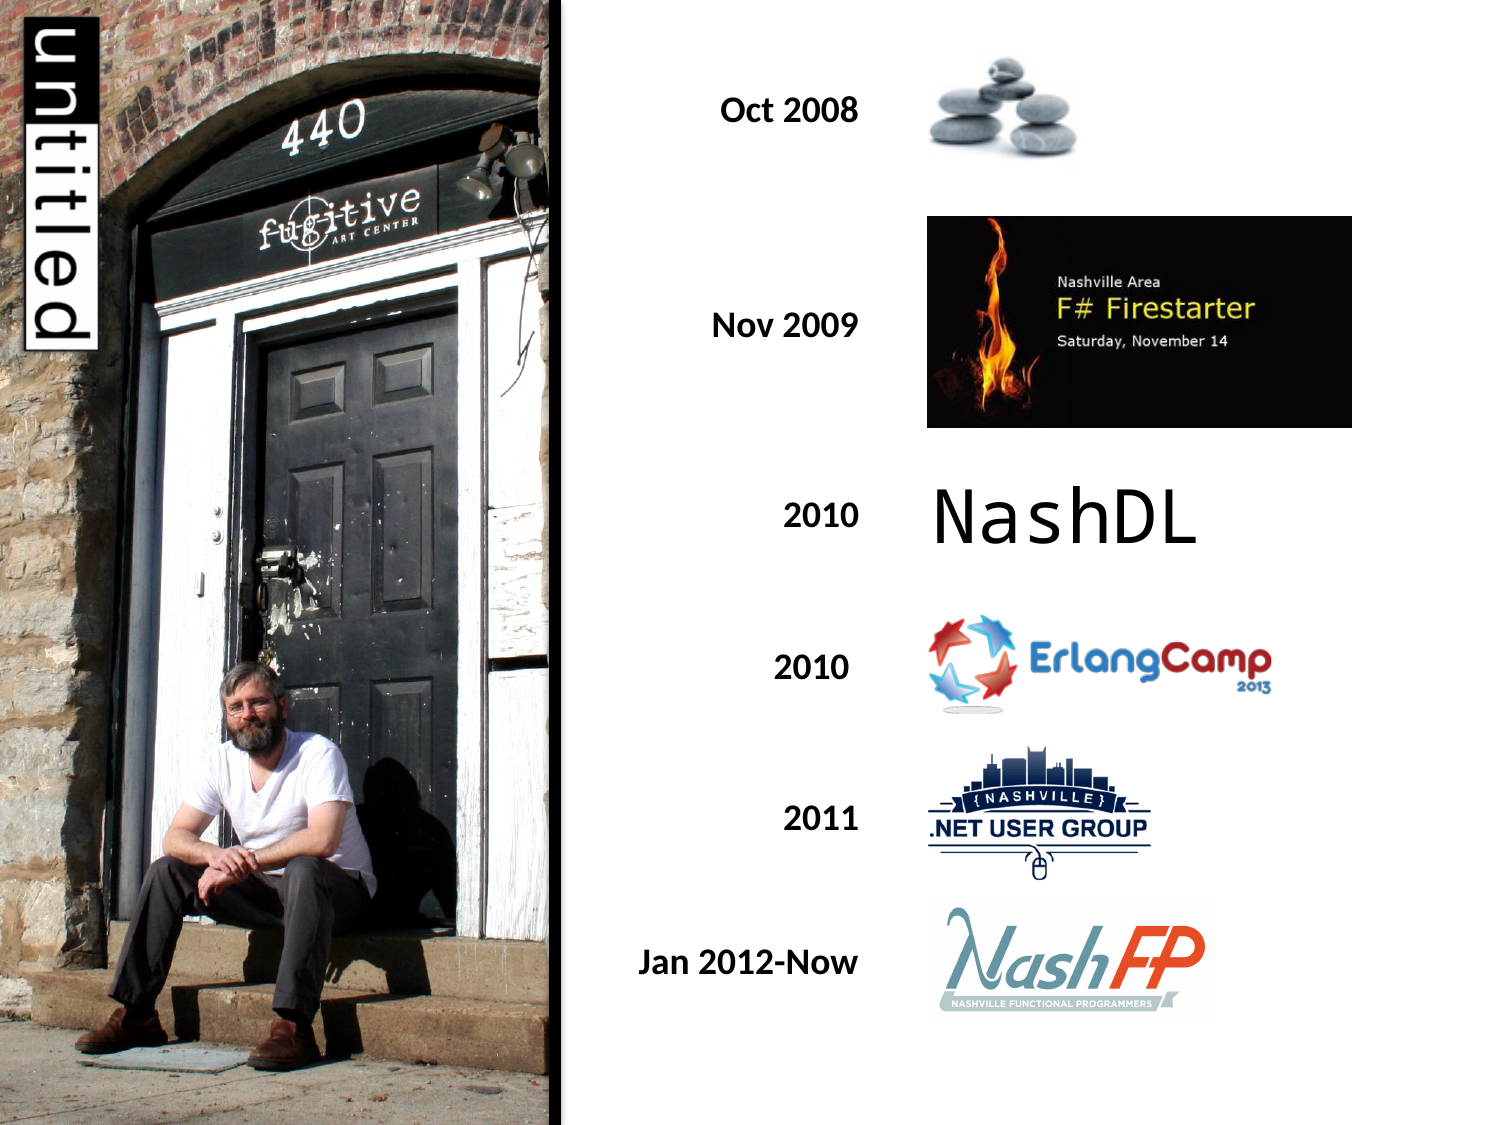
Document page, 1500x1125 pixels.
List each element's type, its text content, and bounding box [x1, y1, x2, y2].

picture [927, 615, 1313, 714]
picture [927, 32, 1080, 185]
picture [0, 0, 554, 1125]
text_box NashDL [917, 461, 1218, 567]
text_box Jan 2012-Now [623, 929, 874, 990]
text_box Oct 2008 [705, 77, 874, 138]
picture [927, 899, 1216, 1022]
text_box 2010 [768, 483, 875, 543]
text_box 2010 [758, 634, 865, 695]
picture [927, 216, 1352, 428]
picture [634, 737, 1442, 885]
text_box Nov 2009 [696, 292, 874, 352]
